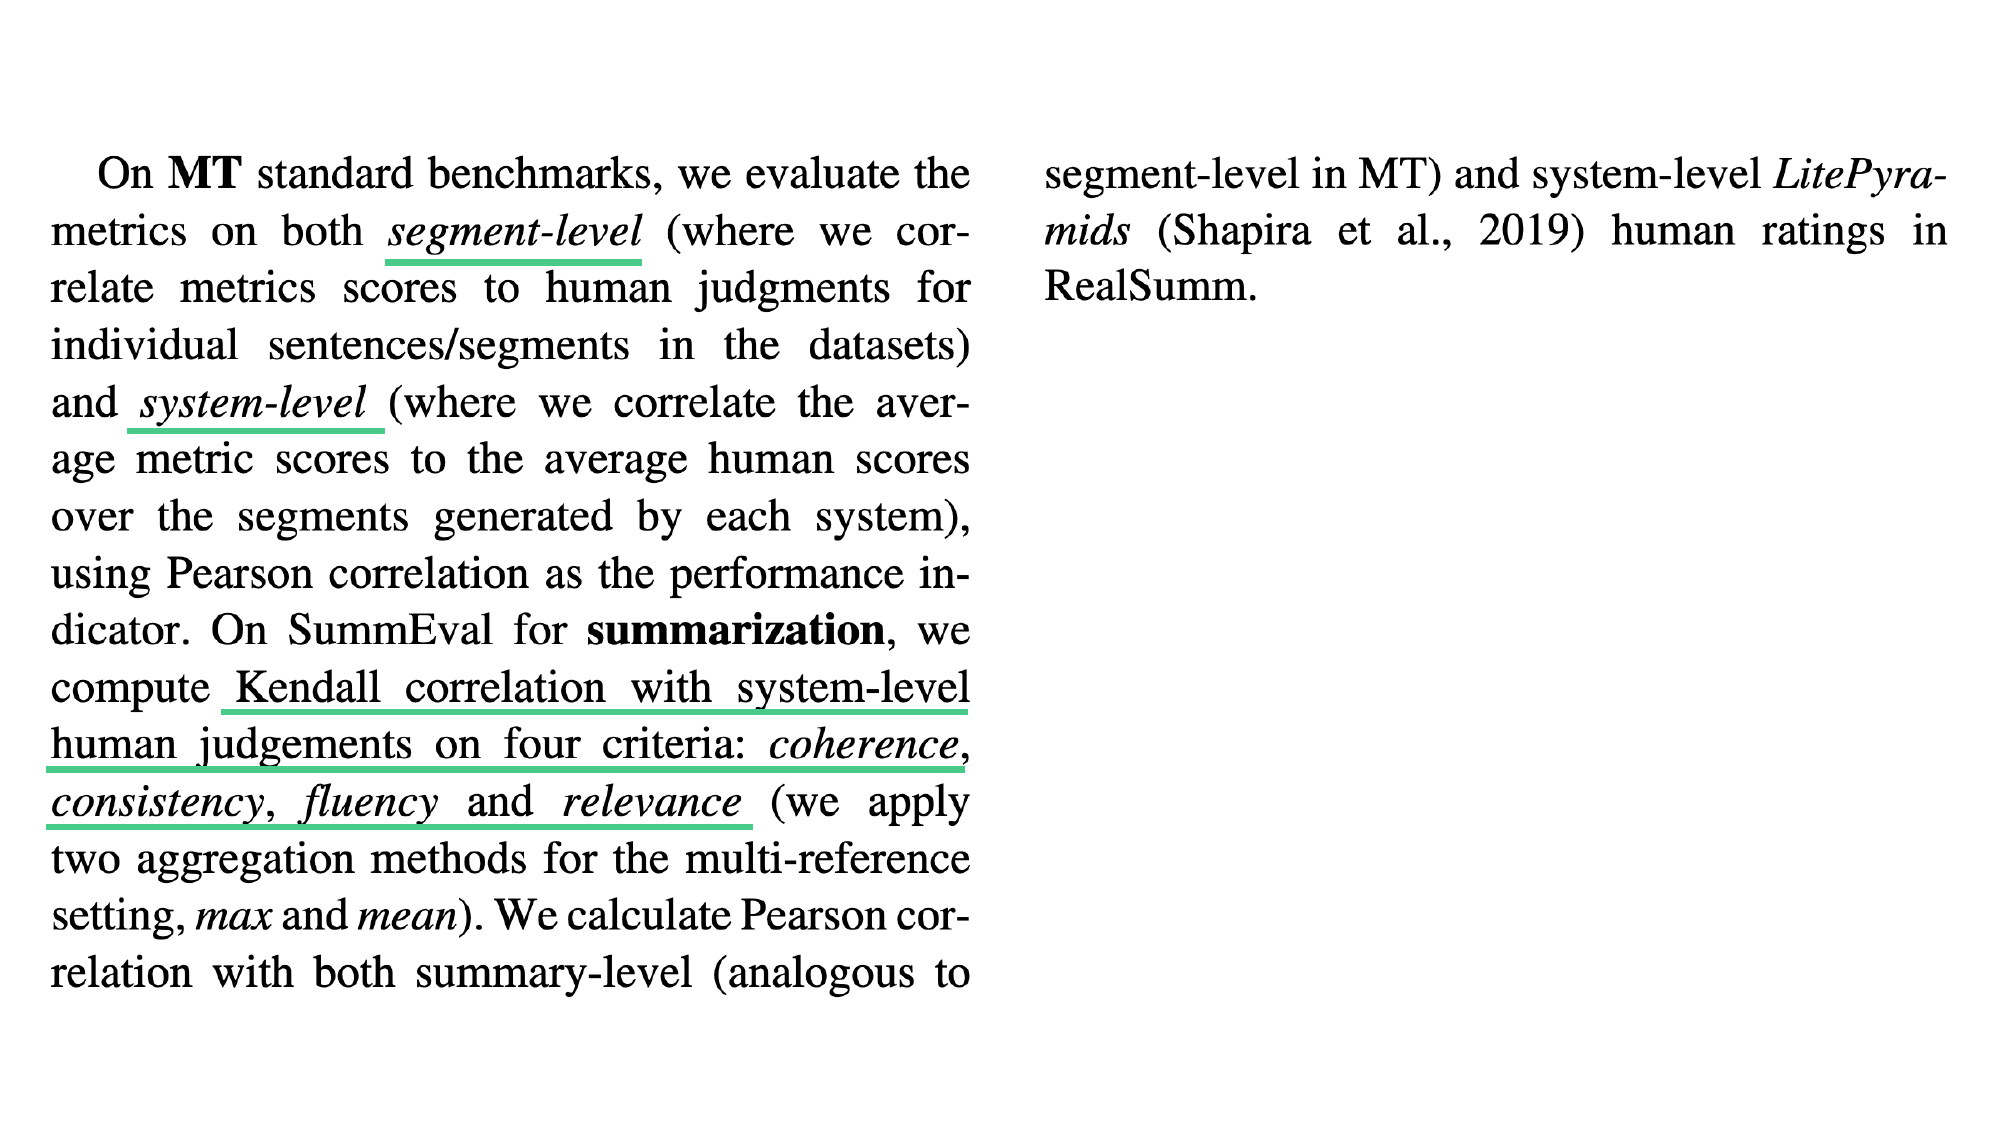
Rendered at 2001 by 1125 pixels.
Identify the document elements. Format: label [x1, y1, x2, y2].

picture [45, 145, 989, 1000]
picture [1037, 145, 1955, 335]
